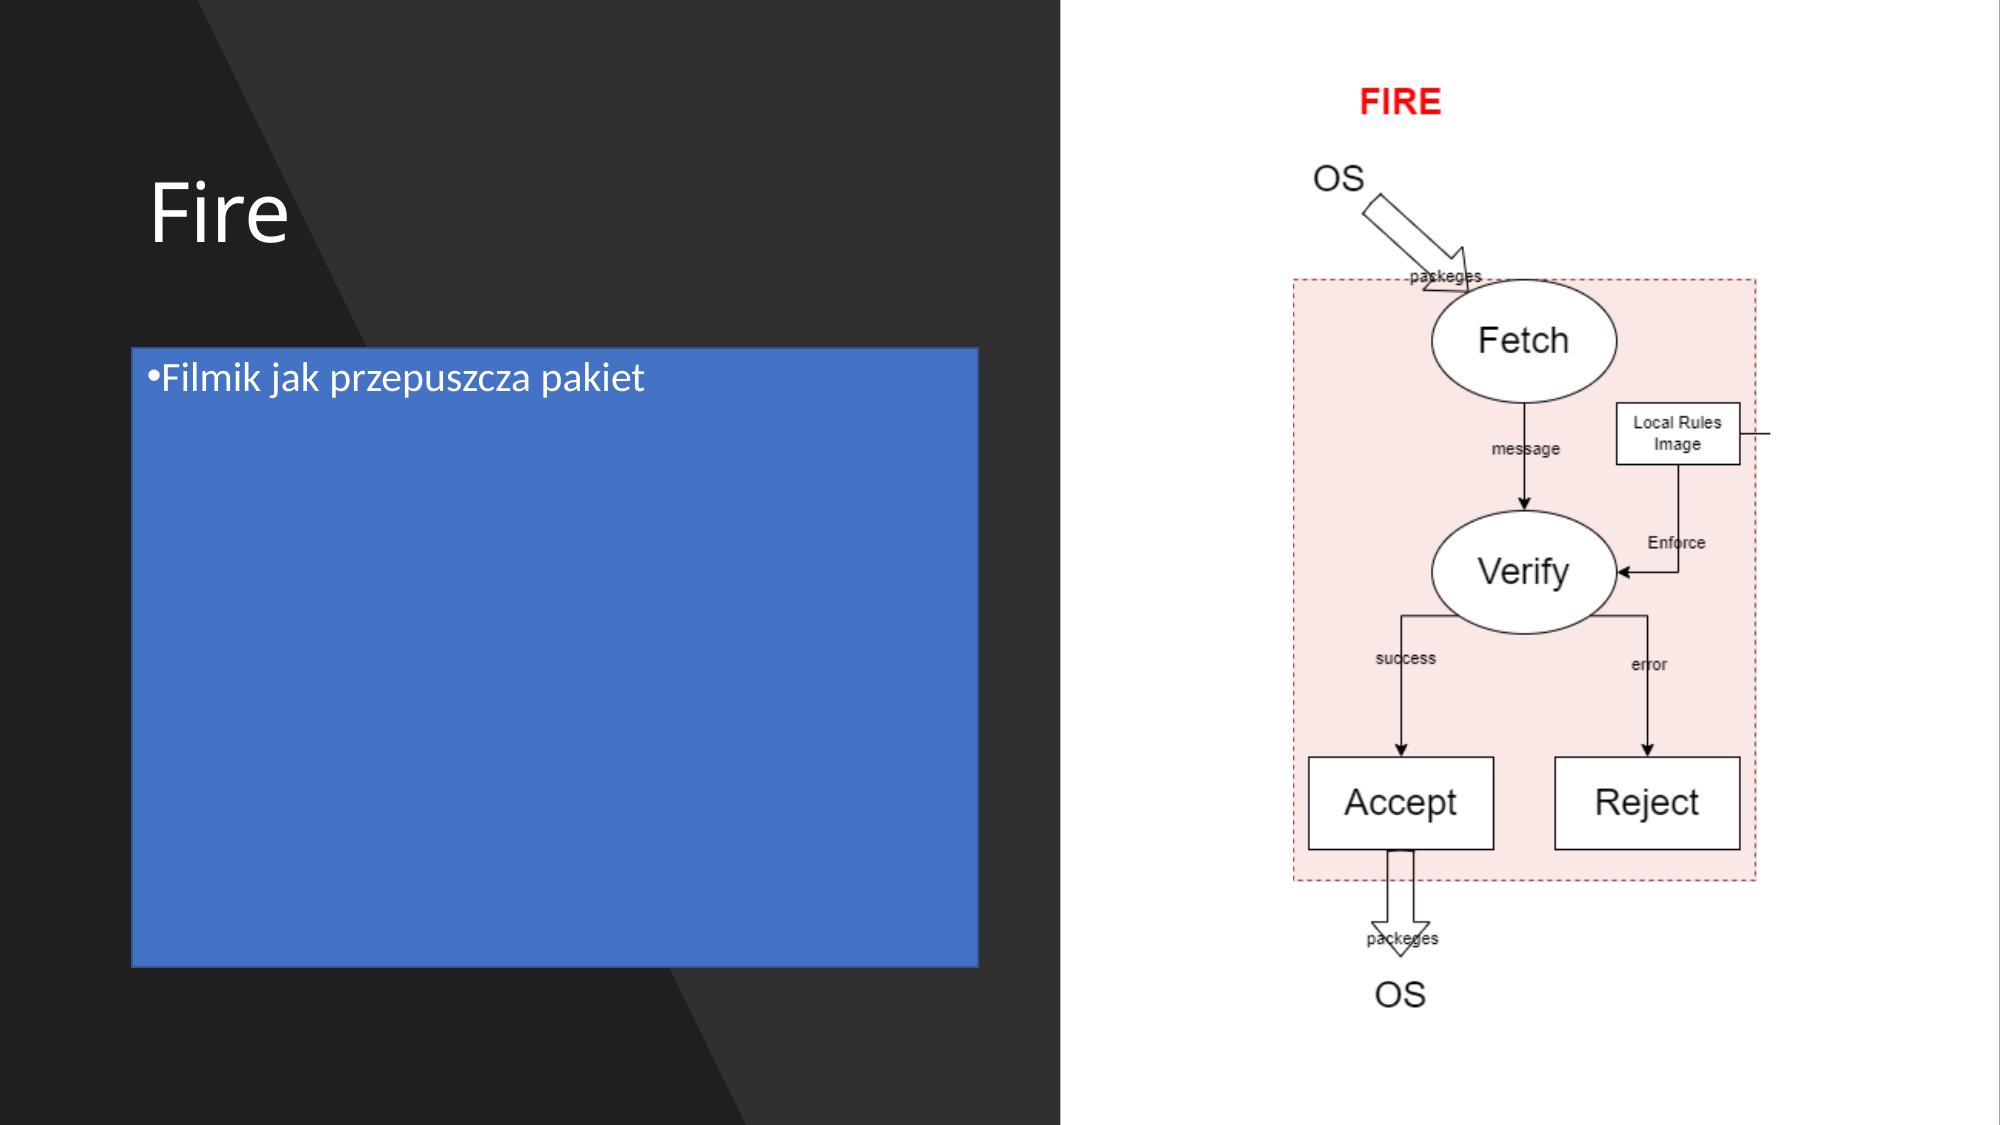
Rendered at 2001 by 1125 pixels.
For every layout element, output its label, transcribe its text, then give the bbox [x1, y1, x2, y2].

text_box [1061, 0, 2000, 1125]
text_box [0, 0, 747, 1125]
title Fire [131, 105, 978, 326]
text_box Filmik jak przepuszcza pakiet [131, 347, 979, 968]
text_box [199, 0, 1061, 1125]
picture [1293, 79, 1771, 1020]
